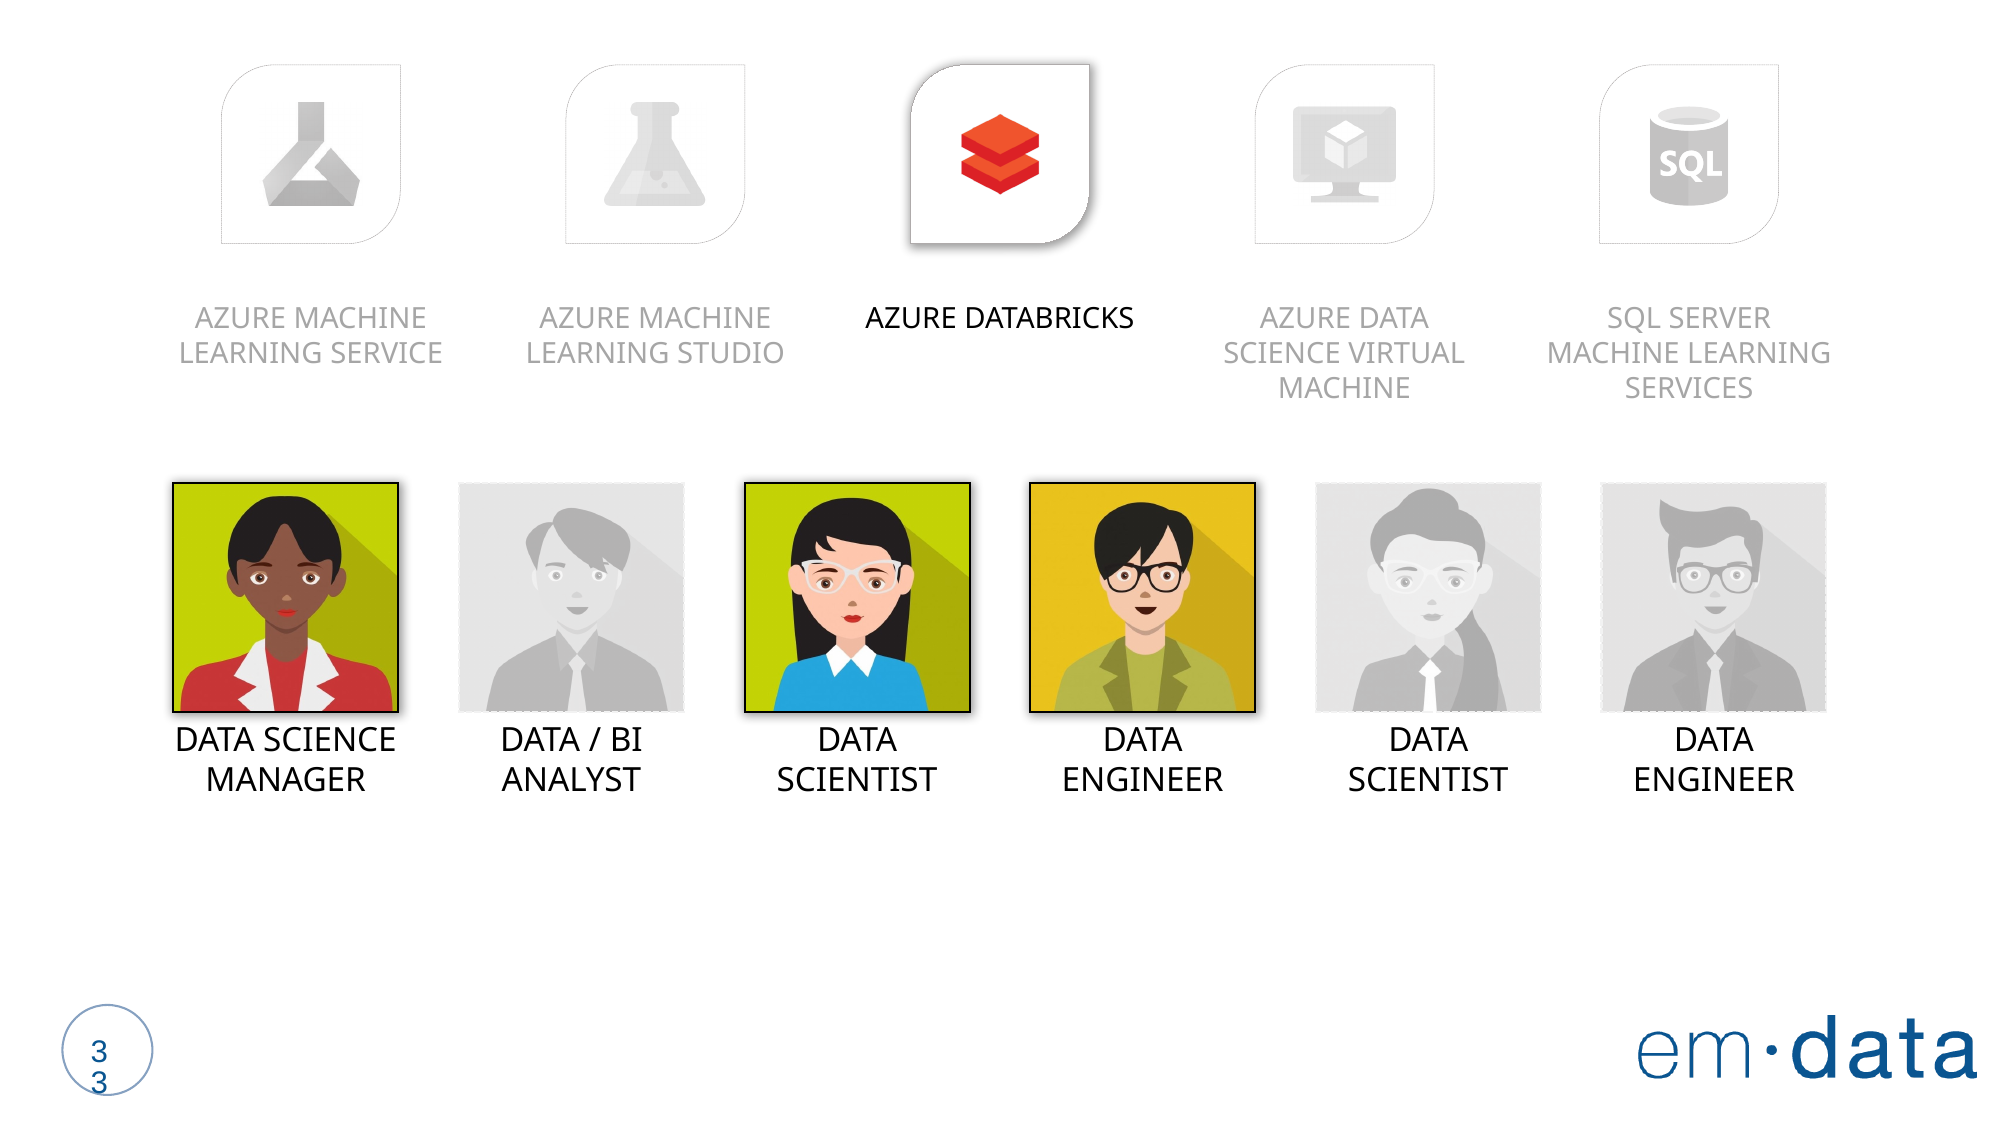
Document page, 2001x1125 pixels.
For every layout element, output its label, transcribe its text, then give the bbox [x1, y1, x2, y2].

picture [1612, 974, 2000, 1125]
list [164, 352, 1836, 946]
text_box 33 [62, 1004, 153, 1095]
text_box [164, 0, 1836, 352]
